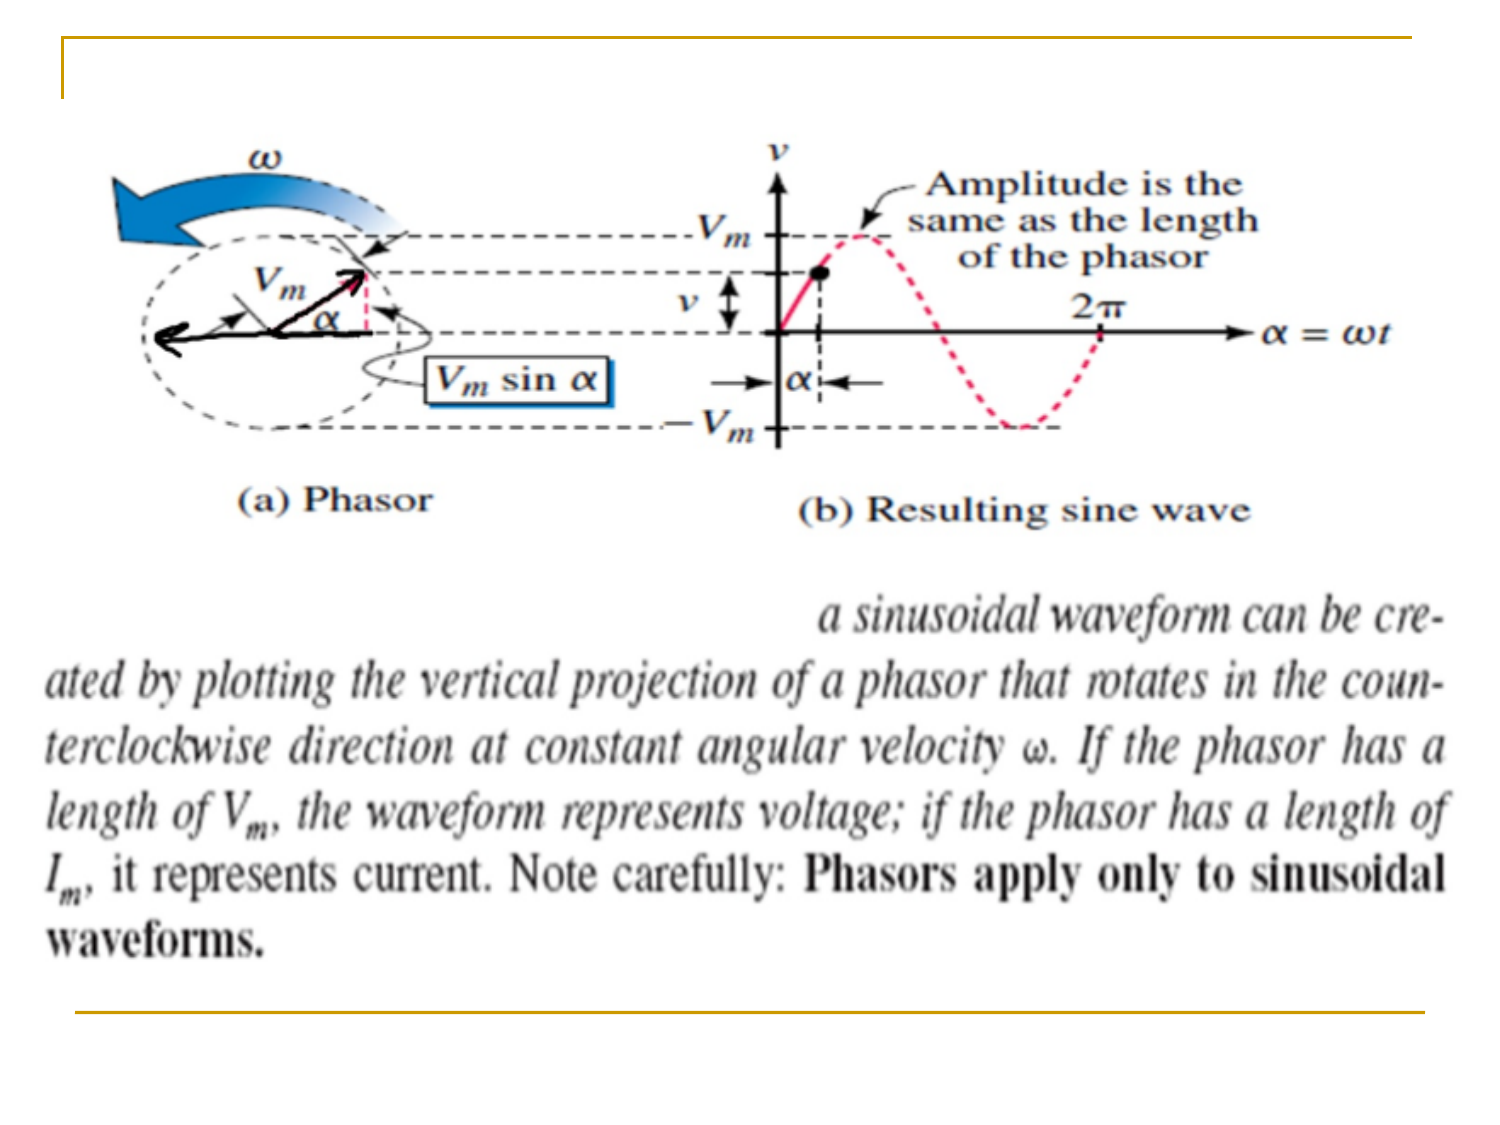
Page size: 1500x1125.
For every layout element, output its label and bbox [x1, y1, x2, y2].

picture [26, 99, 1476, 1001]
